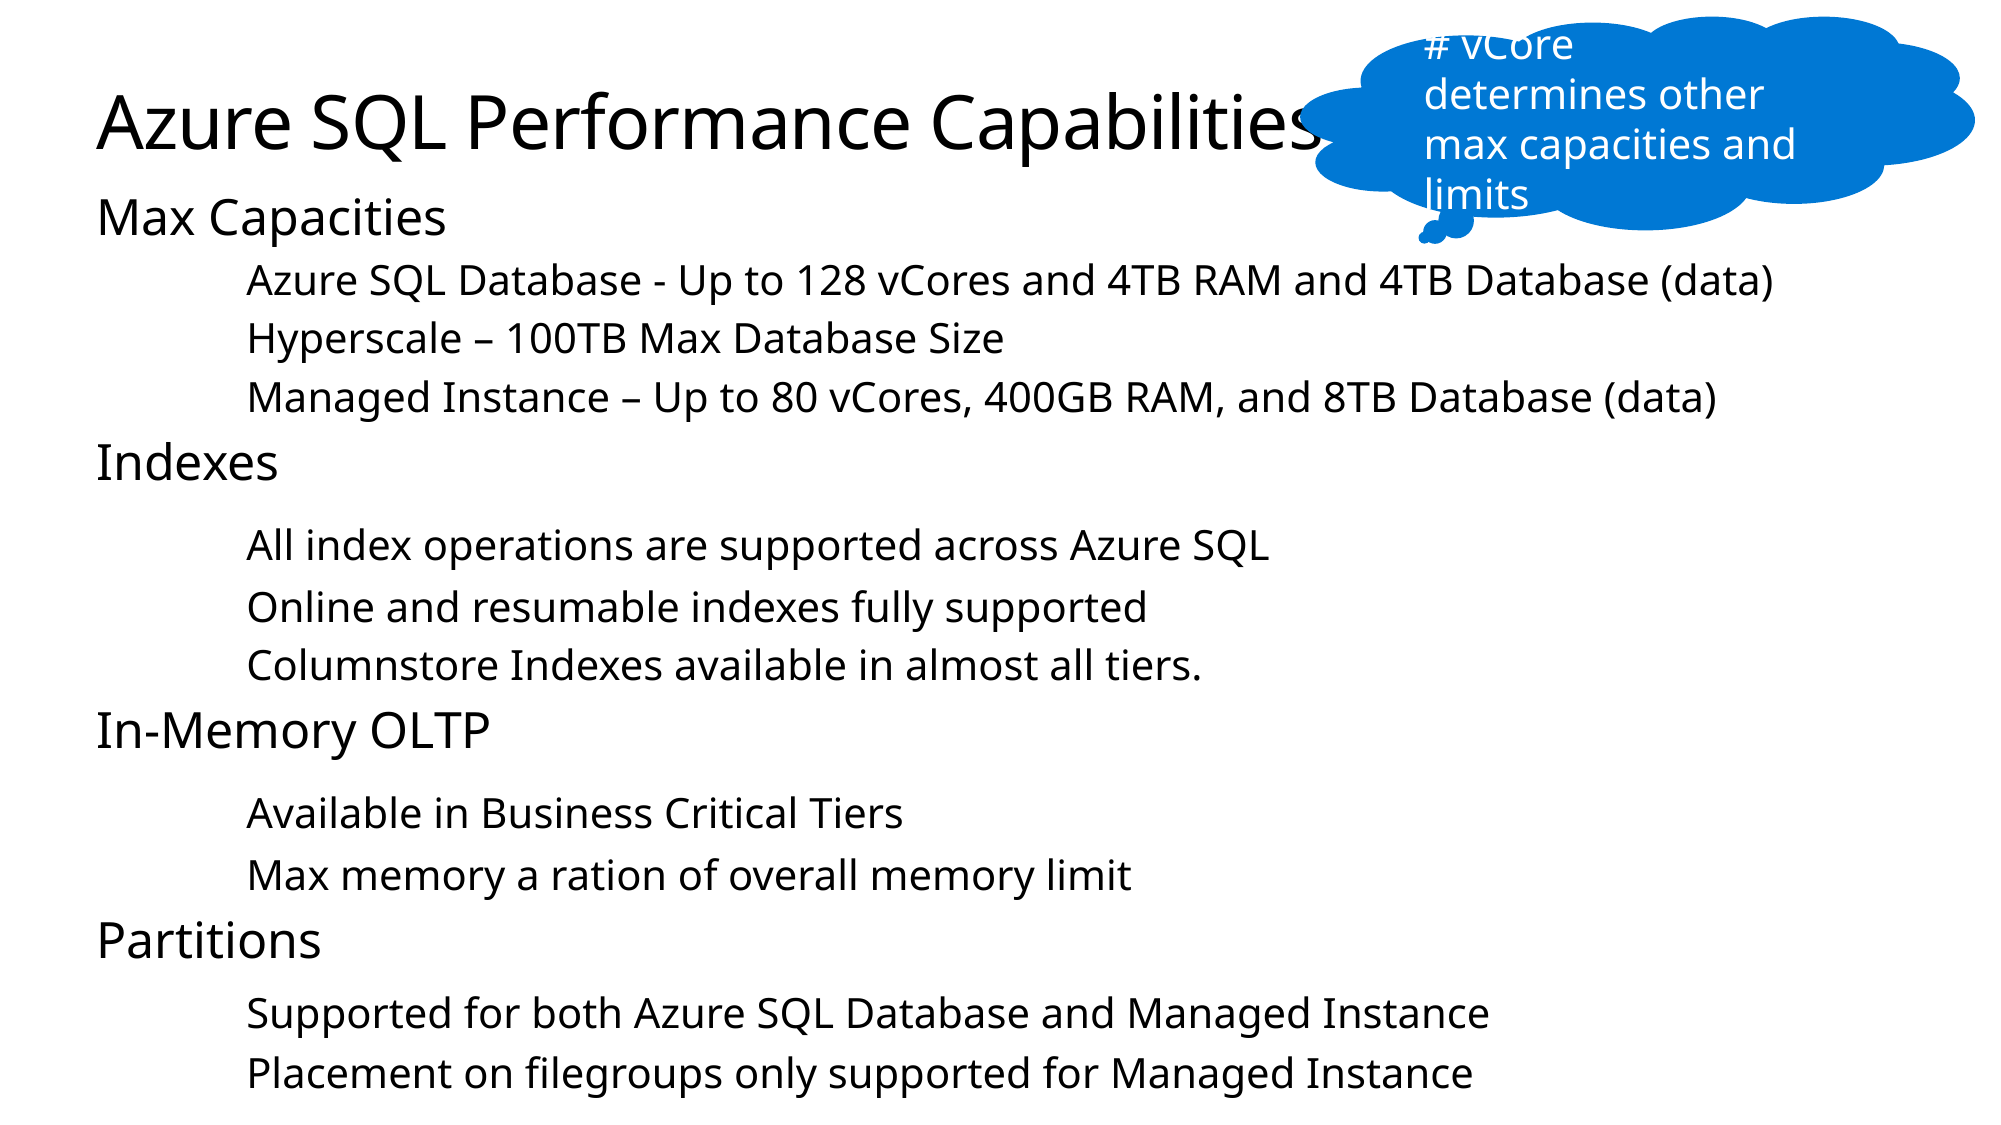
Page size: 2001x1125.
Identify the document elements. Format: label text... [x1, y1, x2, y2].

text_box # vCore determines other max capacities and limits [1299, 15, 1976, 245]
list Max Capacities Azure SQL Database - Up to 128 vCores and 4TB RAM and 4TB Database (data) Hyperscale – 100TB Max Database Size Managed Instance – Up to 80 vCores, 400GB RAM, and 8TB Database (data) Indexes All index operations are supported across Azure SQL Online and resumable indexes fully supported Columnstore Indexes available in almost all tiers. In-Memory OLTP Available in Business Critical Tiers Max memory a ration of overall memory limit Partitions Supported for both Azure SQL Database and Managed Instance Placement on filegroups only supported for Managed Instance [96, 185, 1904, 1109]
title Azure SQL Performance Capabilities [96, 75, 1360, 166]
